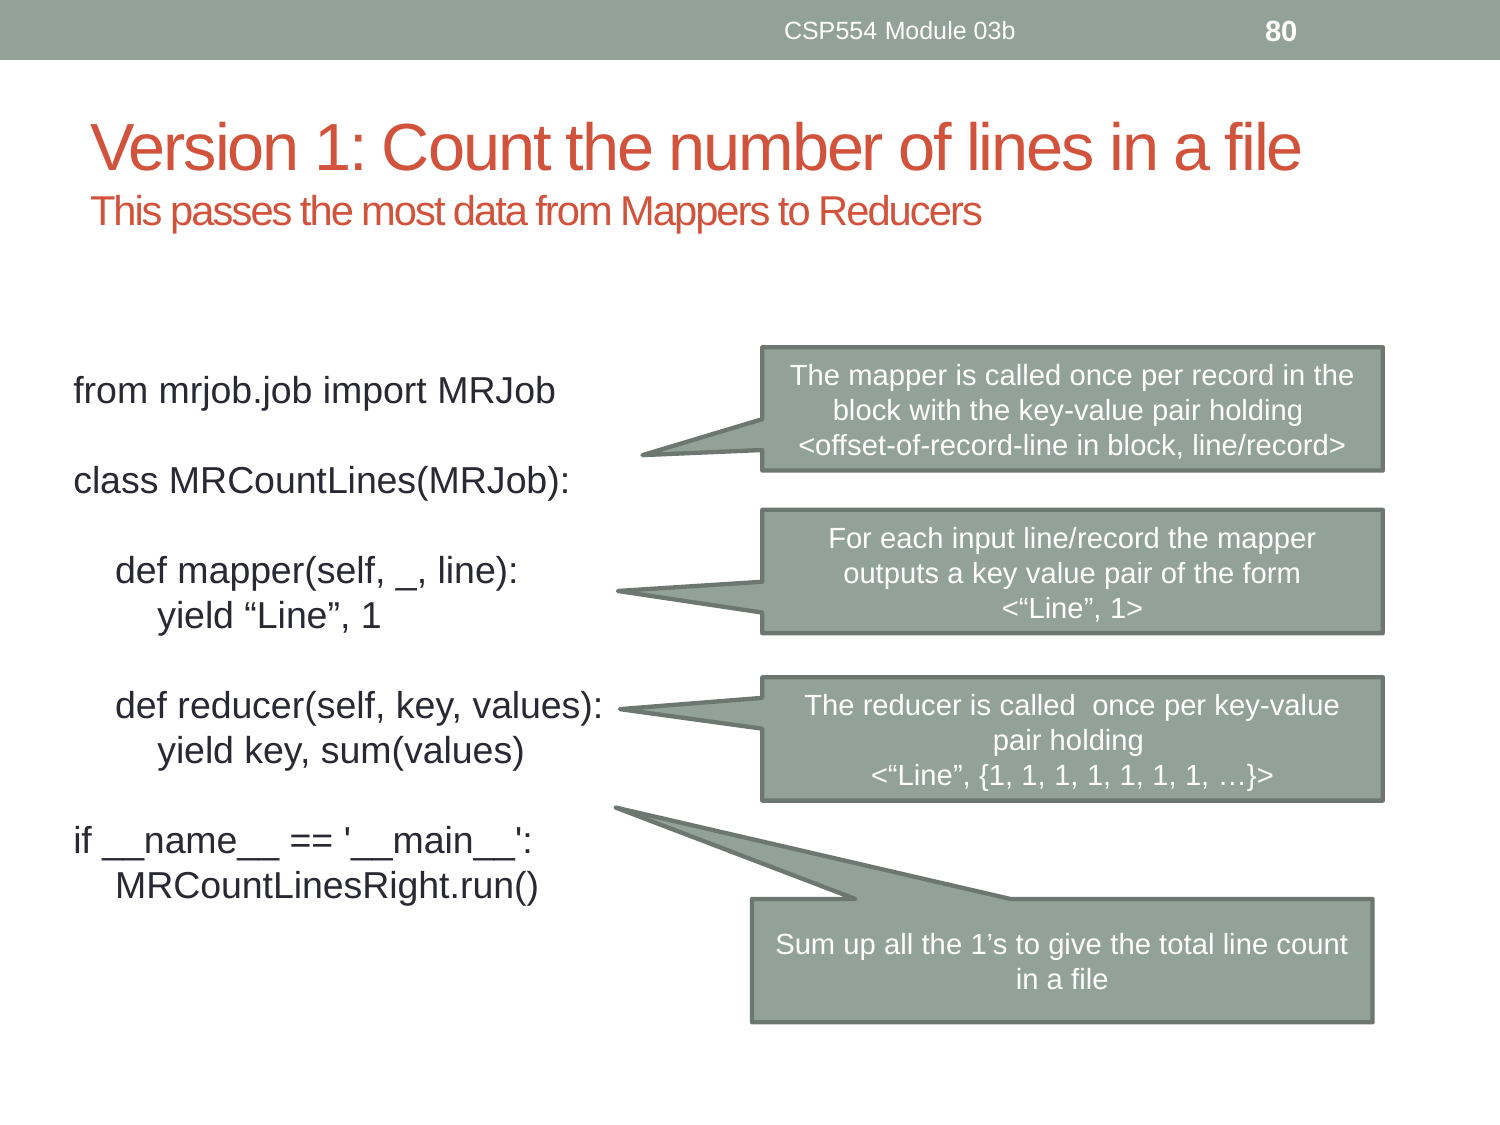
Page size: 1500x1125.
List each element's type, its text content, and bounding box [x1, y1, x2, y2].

text_box The reducer is called once per key-value pair holding <“Line”, {1, 1, 1, 1, 1, 1, 1, …}> [617, 675, 1385, 803]
footer CSP554 Module 03b [562, 3, 1238, 57]
text_box Sum up all the 1’s to give the total line count in a file [613, 805, 1375, 1025]
slide_number 80 [1250, 3, 1425, 57]
text_box The mapper is called once per record in the block with the key-value pair holding <offset-of-record-line in block, line/record> [640, 345, 1385, 473]
text_box from mrjob.job import MRJob class MRCountLines(MRJob): def mapper(self, _, line): yield “Line”, 1 def reducer(self, key, values): yield key, sum(values) if __name__ == '__main__': MRCountLinesRight.run() [58, 358, 713, 914]
text_box For each input line/record the mapper outputs a key value pair of the form <“Line”, 1> [615, 507, 1385, 636]
title Version 1: Count the number of lines in a file This passes the most data from Mappers to Reducers [75, 87, 1425, 250]
